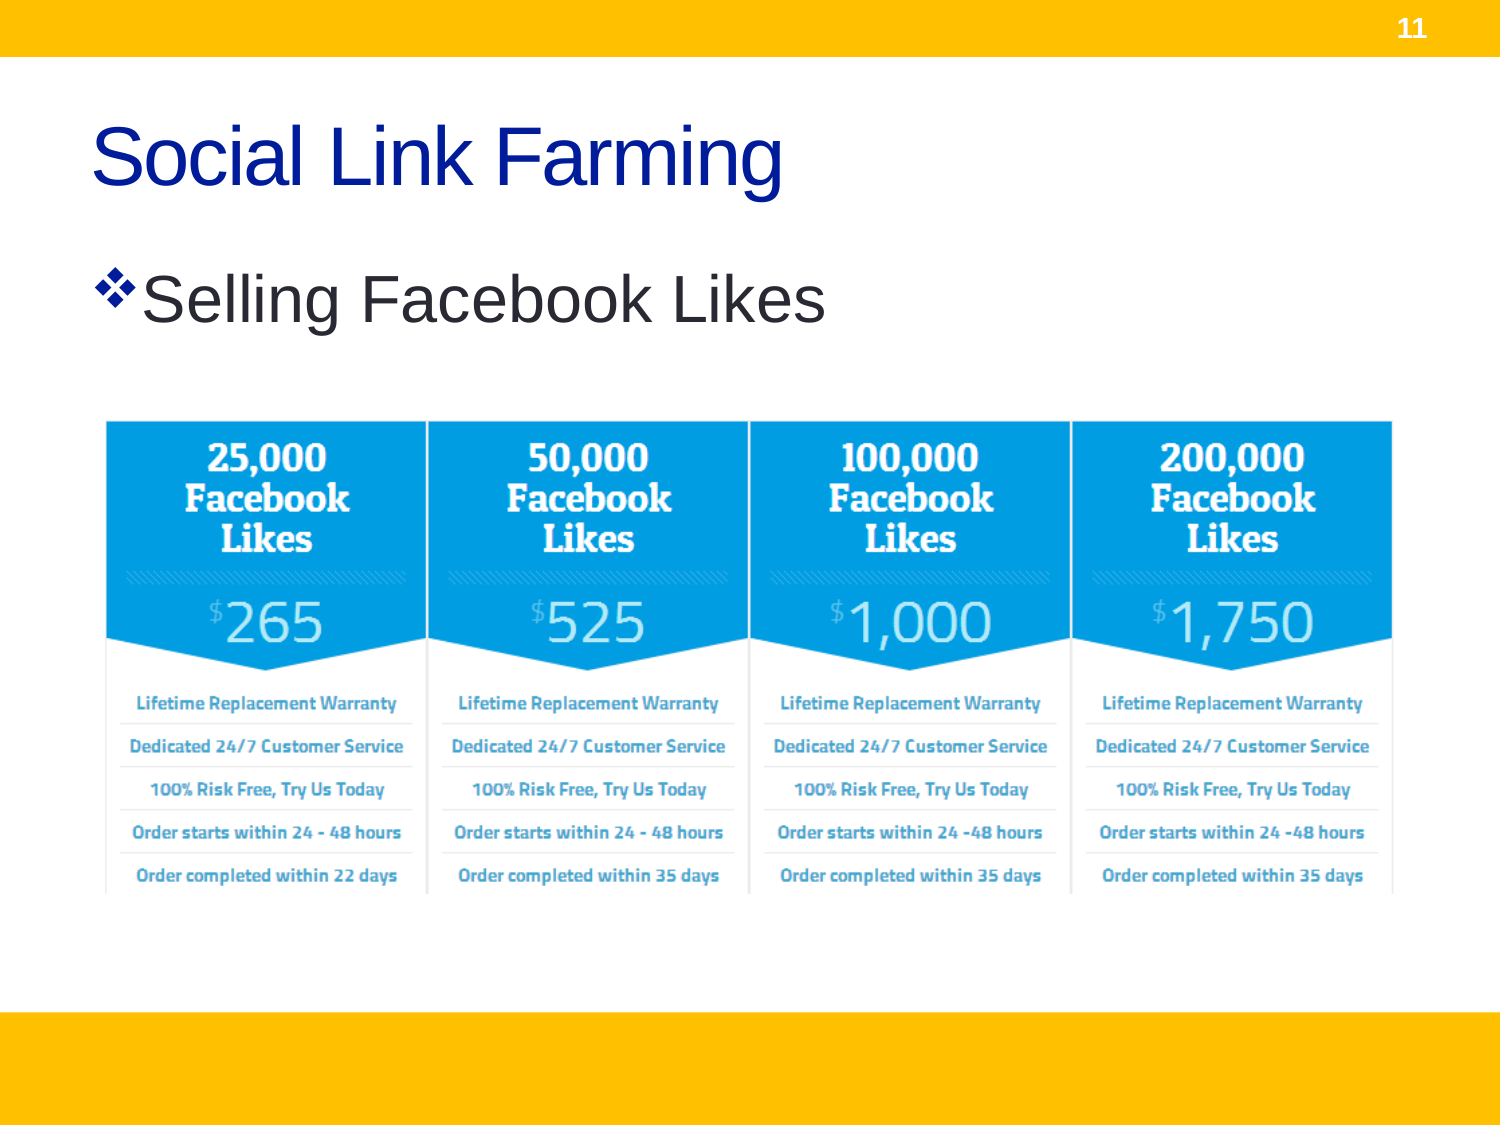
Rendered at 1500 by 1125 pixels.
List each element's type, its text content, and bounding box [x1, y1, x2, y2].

picture [104, 419, 1396, 894]
title Social Link Farming [75, 71, 1425, 234]
list Selling Facebook Likes [75, 247, 1425, 992]
slide_number 11 [1381, 0, 1500, 55]
